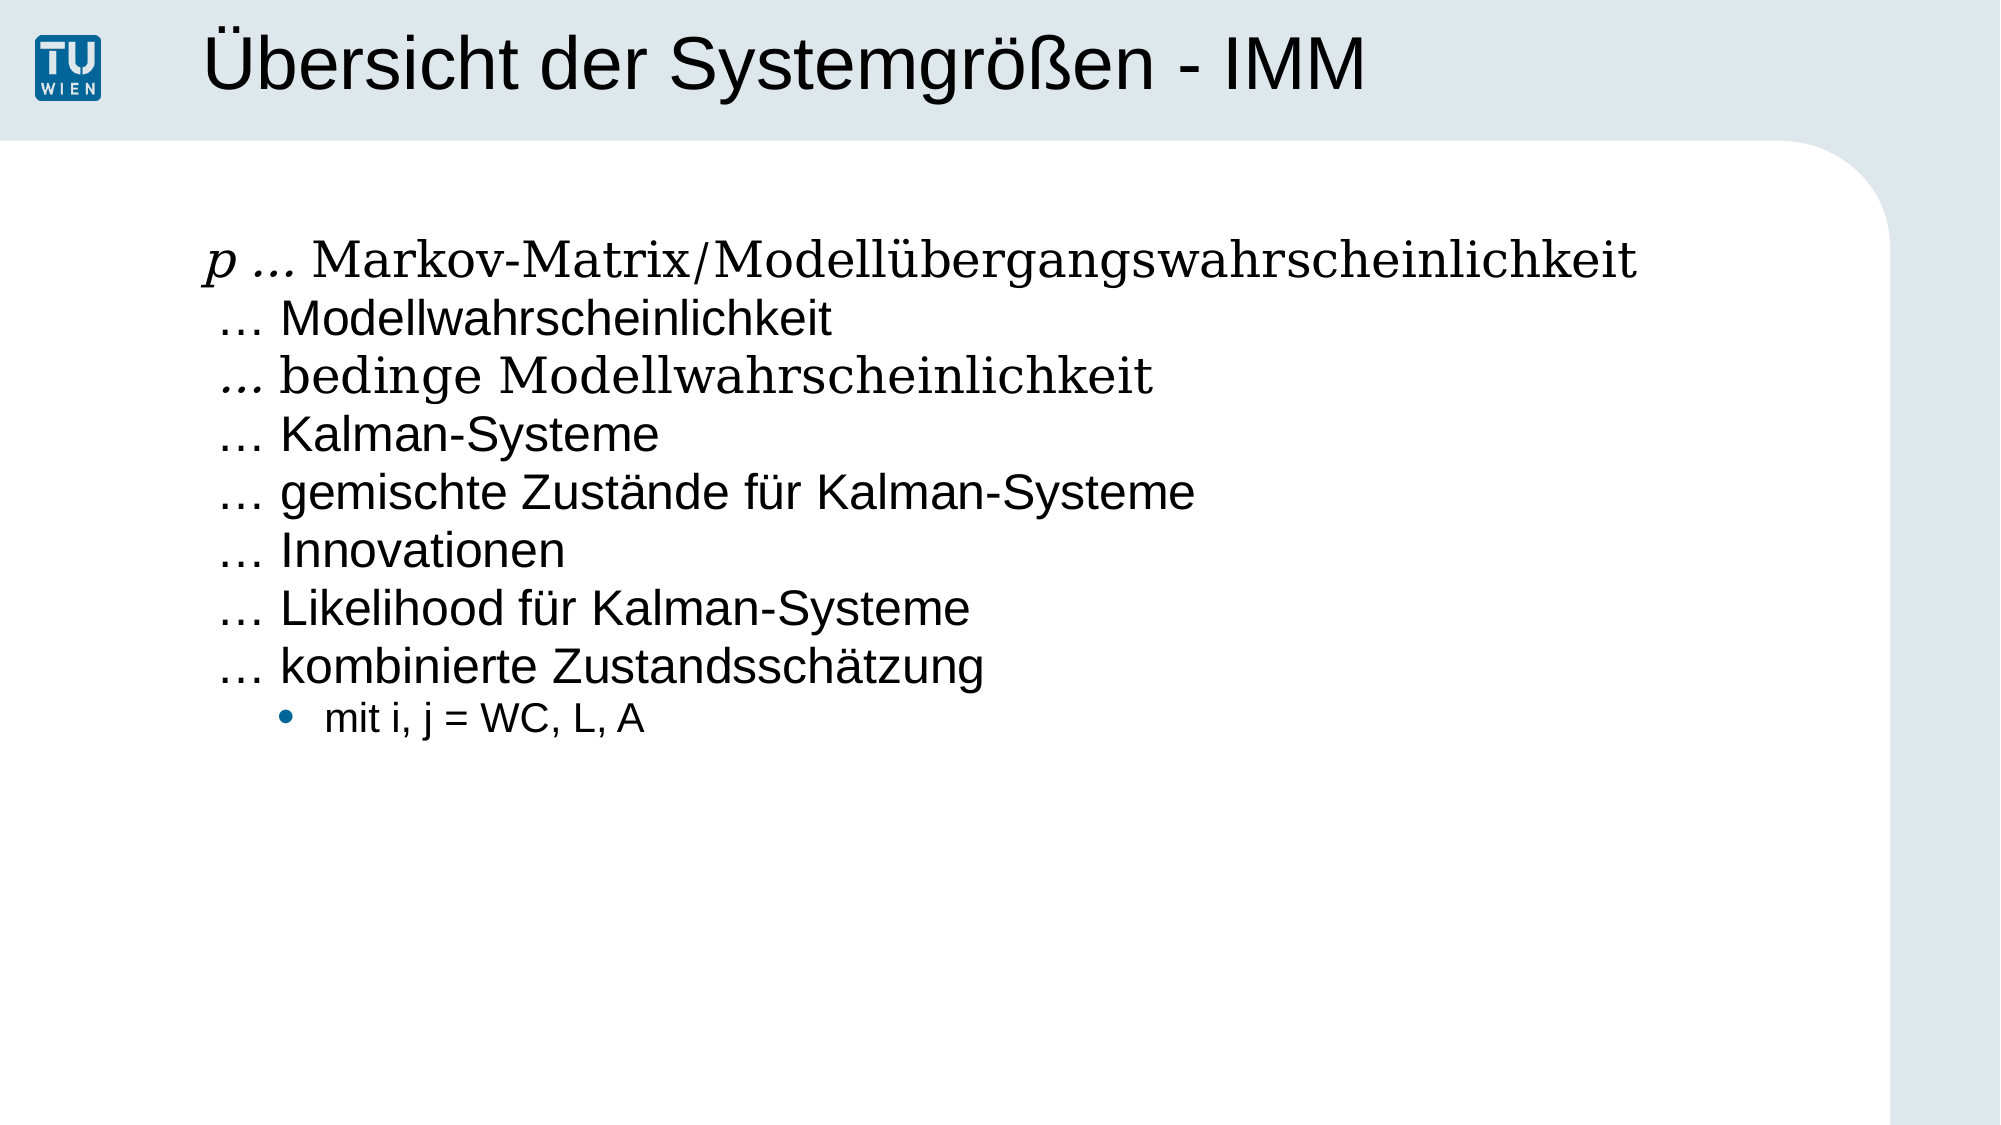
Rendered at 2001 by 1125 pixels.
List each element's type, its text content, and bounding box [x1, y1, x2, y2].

picture [50, 51, 56, 74]
picture [69, 42, 80, 74]
picture [83, 42, 94, 74]
picture [41, 42, 64, 48]
picture [42, 83, 46, 94]
title Übersicht der Systemgrößen - IMM [187, 7, 1813, 195]
picture [47, 85, 53, 94]
picture [72, 83, 78, 94]
picture [90, 83, 94, 94]
